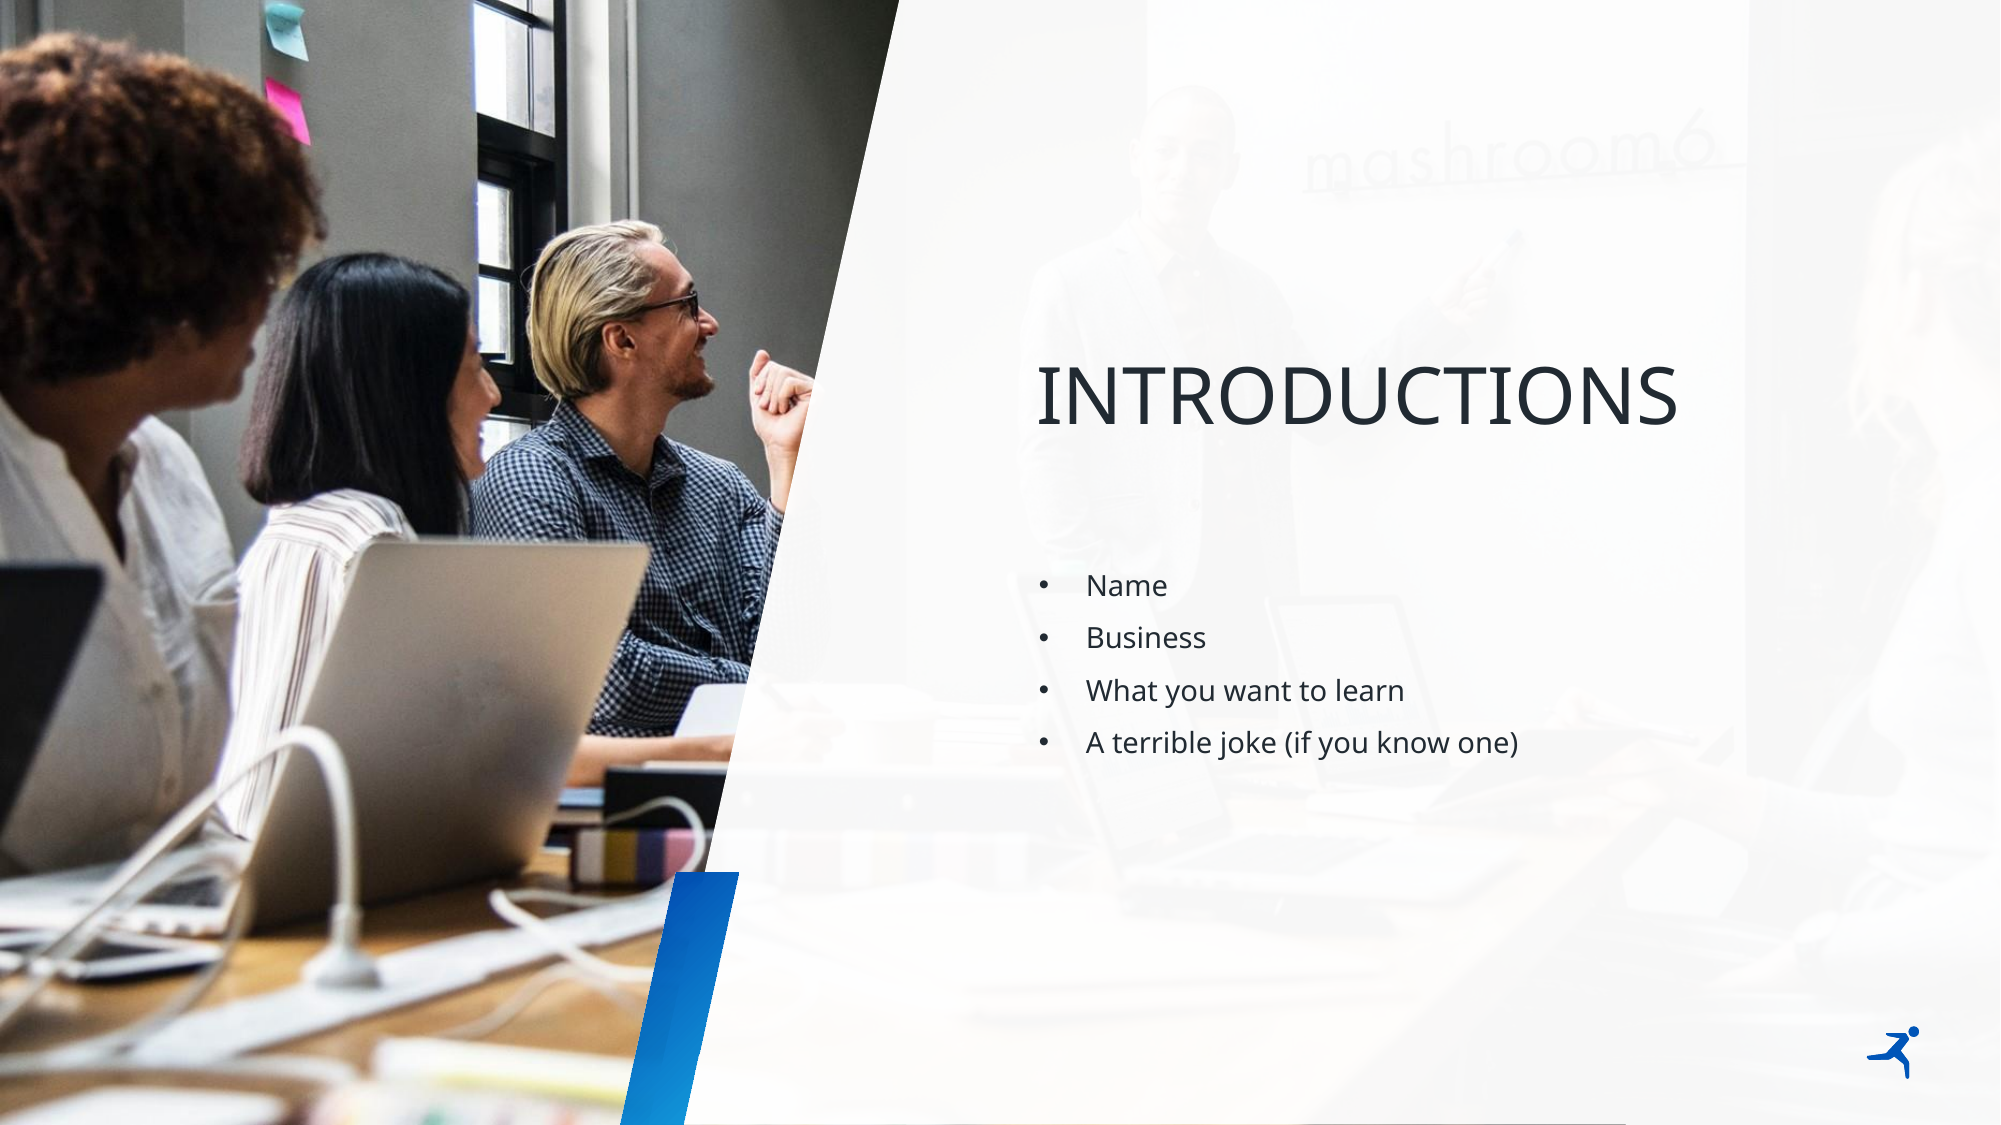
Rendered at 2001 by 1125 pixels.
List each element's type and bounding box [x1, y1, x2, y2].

text_box [1866, 1026, 1920, 1079]
picture [0, 0, 2000, 1125]
